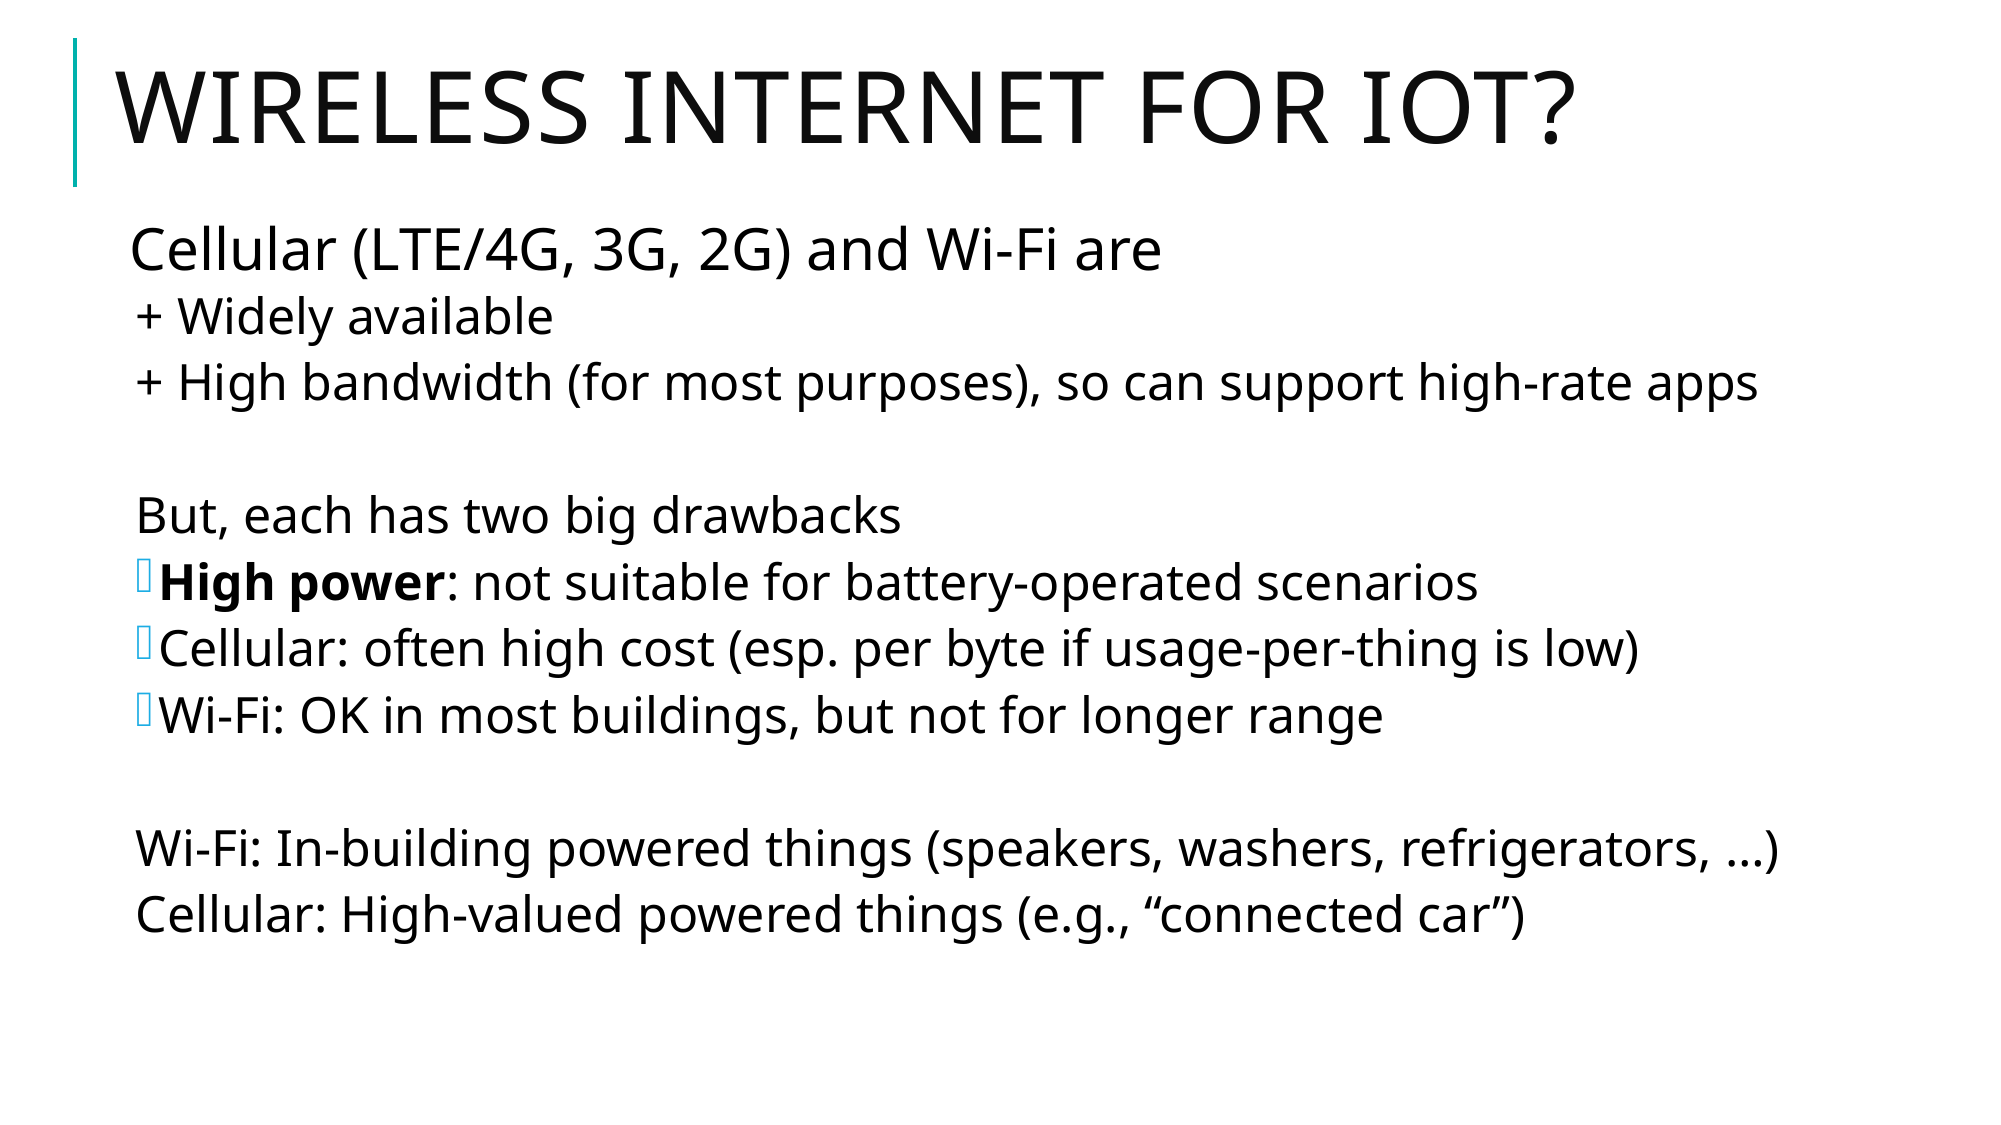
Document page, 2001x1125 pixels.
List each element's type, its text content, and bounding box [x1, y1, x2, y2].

title Wireless internet for iot? [99, 59, 1825, 212]
text_box Cellular (LTE/4G, 3G, 2G) and Wi-Fi are + Widely available + High bandwidth (for most purposes), so can support high-rate apps But, each has two big drawbacks High power: not suitable for battery-operated scenarios Cellular: often high cost (esp. per byte if usage-per-thing is low) Wi-Fi: OK in most buildings, but not for longer range Wi-Fi: In-building powered things (speakers, washers, refrigerators, …) Cellular: High-valued powered things (e.g., “connected car”) [99, 212, 1825, 963]
